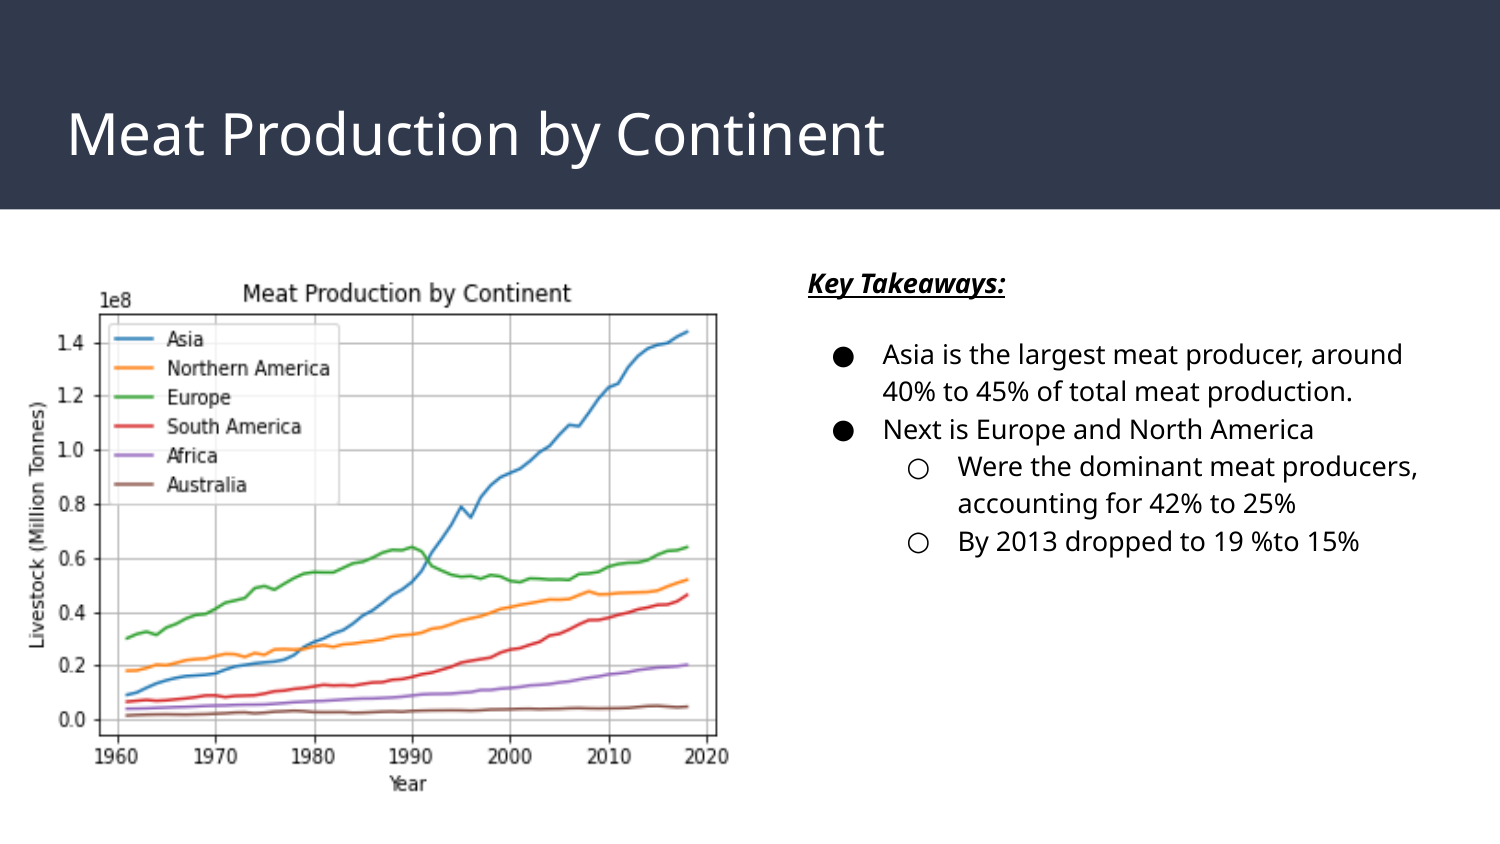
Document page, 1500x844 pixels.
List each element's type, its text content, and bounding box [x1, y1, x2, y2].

picture [0, 246, 795, 806]
list Key Takeaways: Asia is the largest meat producer, around 40% to 45% of total meat production. Next is Europe and North America Were the dominant meat producers, accounting for 42% to 25% By 2013 dropped to 19 %to 15% [797, 247, 1449, 752]
title Meat Production by Continent [51, 82, 1449, 185]
